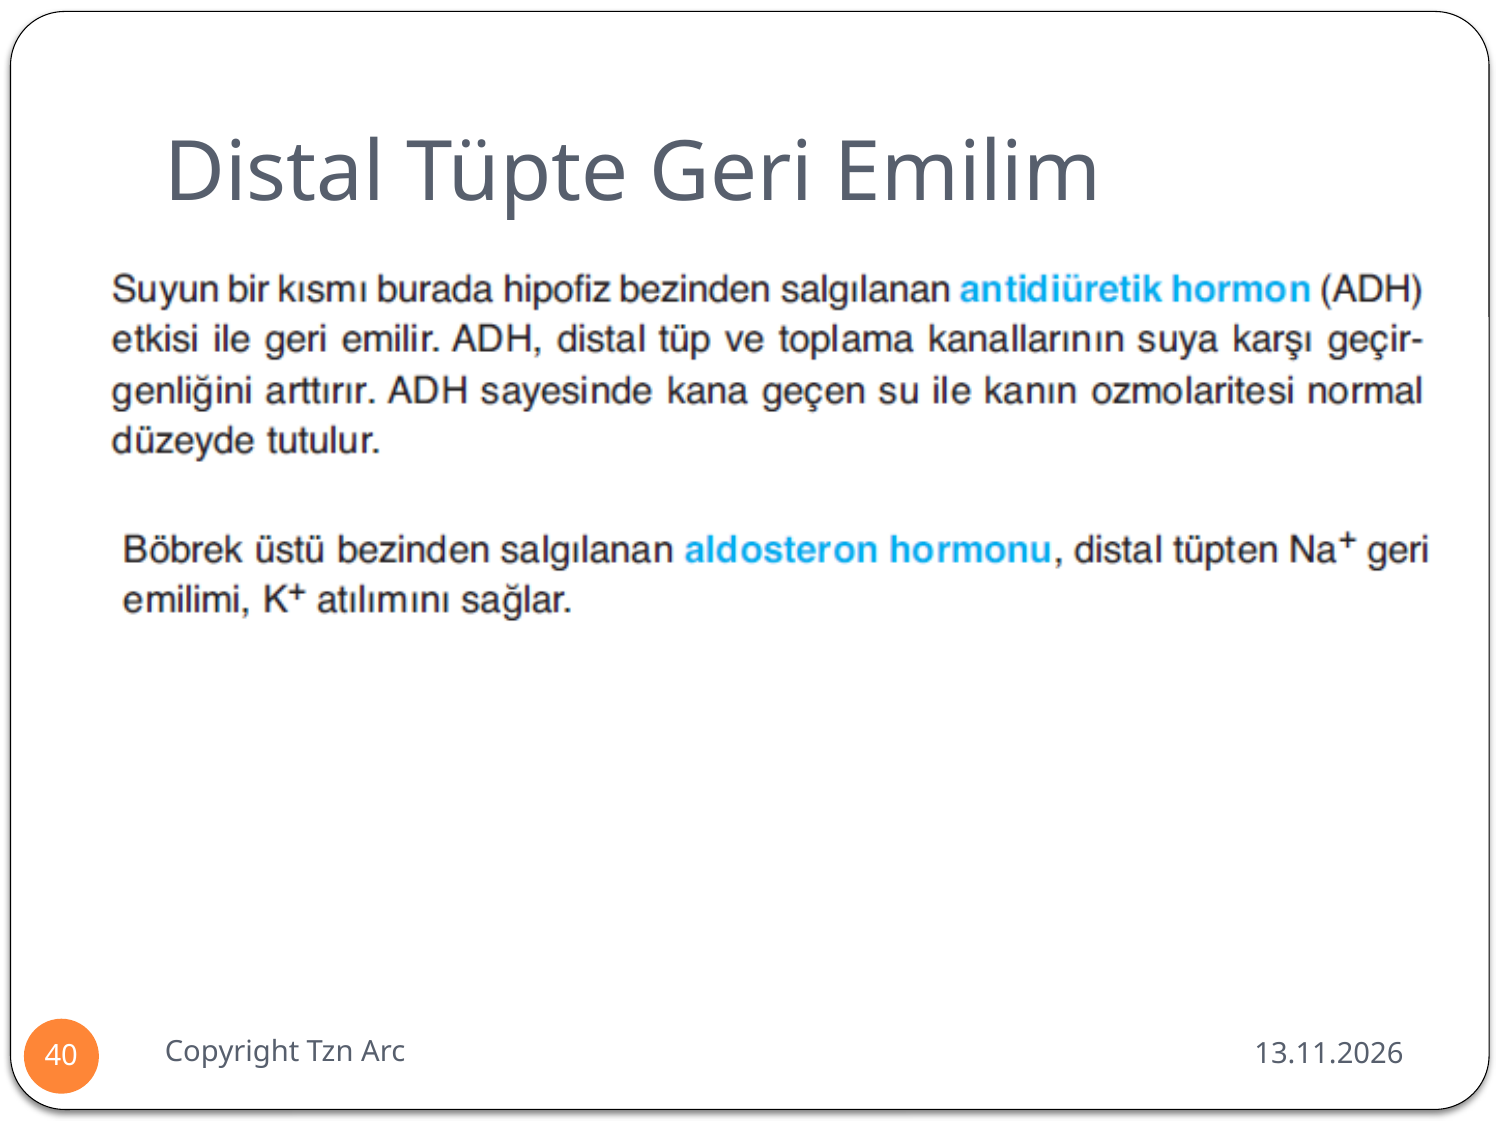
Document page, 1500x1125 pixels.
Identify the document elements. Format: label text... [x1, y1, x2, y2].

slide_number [1012, 1015, 1419, 1094]
title Distal Tüpte Geri Emilim [150, 45, 1425, 233]
footer Copyright Tzn Arc [150, 1012, 800, 1088]
picture [88, 514, 1440, 646]
slide_number 40 [23, 1018, 99, 1094]
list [79, 266, 1436, 469]
